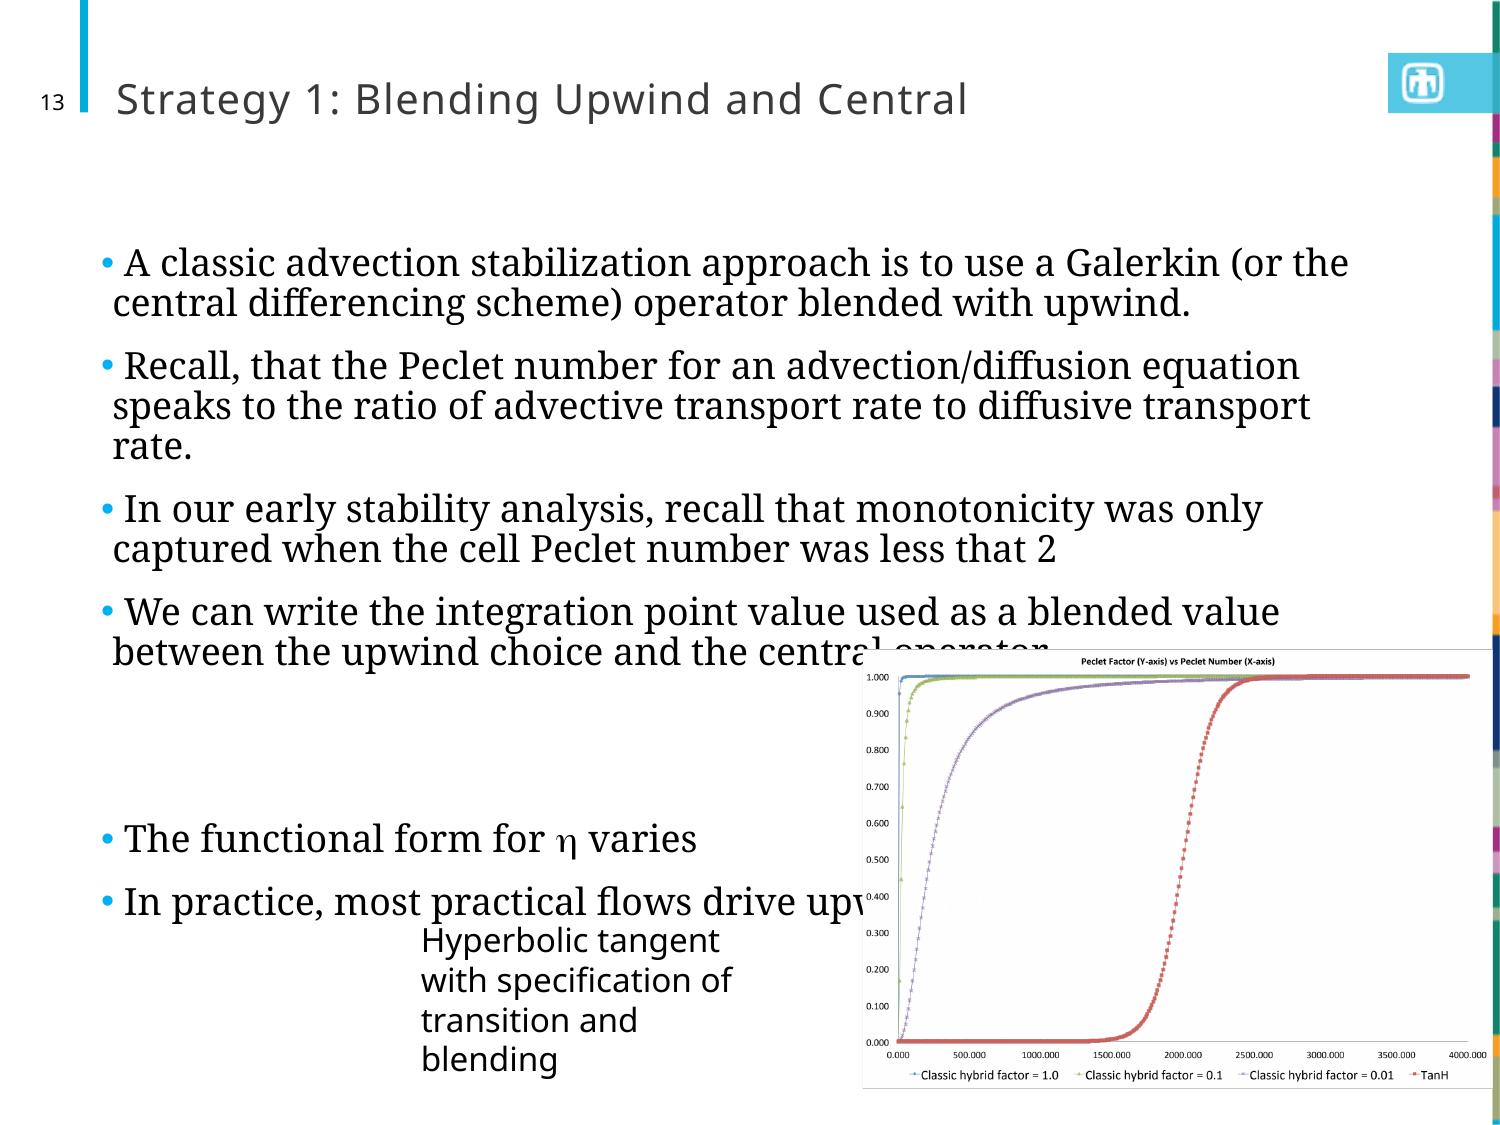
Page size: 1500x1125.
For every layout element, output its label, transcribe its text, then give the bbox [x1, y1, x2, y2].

picture [862, 330, 1499, 1120]
slide_number 13 [7, 73, 80, 133]
text_box Hyperbolic tangent with specification of transition and blending [406, 911, 775, 1086]
picture [1401, 62, 1445, 104]
picture [1493, 1, 1500, 215]
title Strategy 1: Blending Upwind and Central [101, 36, 1339, 131]
list A classic advection stabilization approach is to use a Galerkin (or the central differencing scheme) operator blended with upwind. Recall, that the Peclet number for an advection/diffusion equation speaks to the ratio of advective transport rate to diffusive transport rate. In our early stability analysis, recall that monotonicity was only captured when the cell Peclet number was less that 2 We can write the integration point value used as a blended value between the upwind choice and the central operator The functional form for h varies In practice, most practical flows drive upwinding [101, 236, 1390, 1125]
